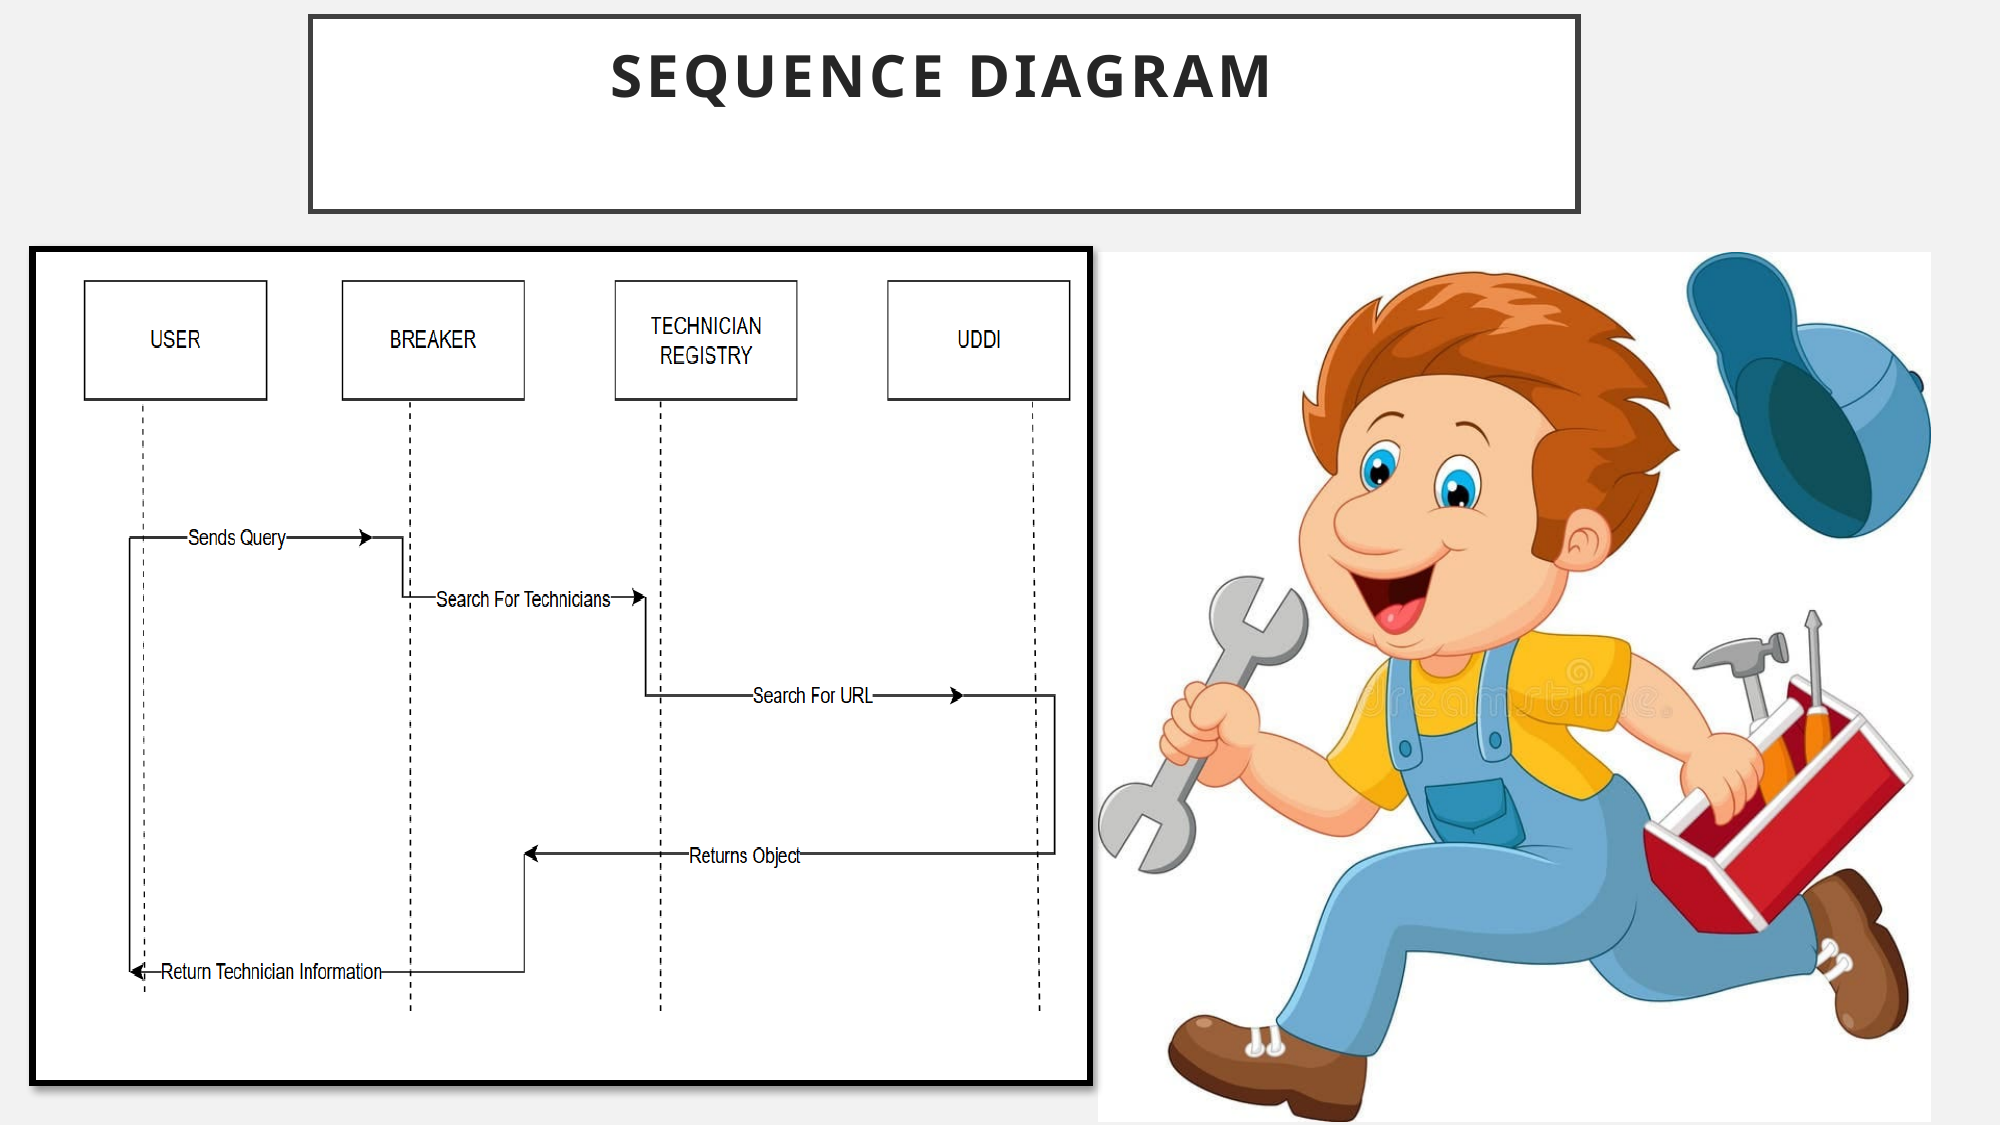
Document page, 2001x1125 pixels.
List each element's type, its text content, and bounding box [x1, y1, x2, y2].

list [35, 252, 1087, 1081]
picture [1098, 252, 1931, 1123]
title SEQUENCE DIAGRAM [308, 14, 1581, 214]
